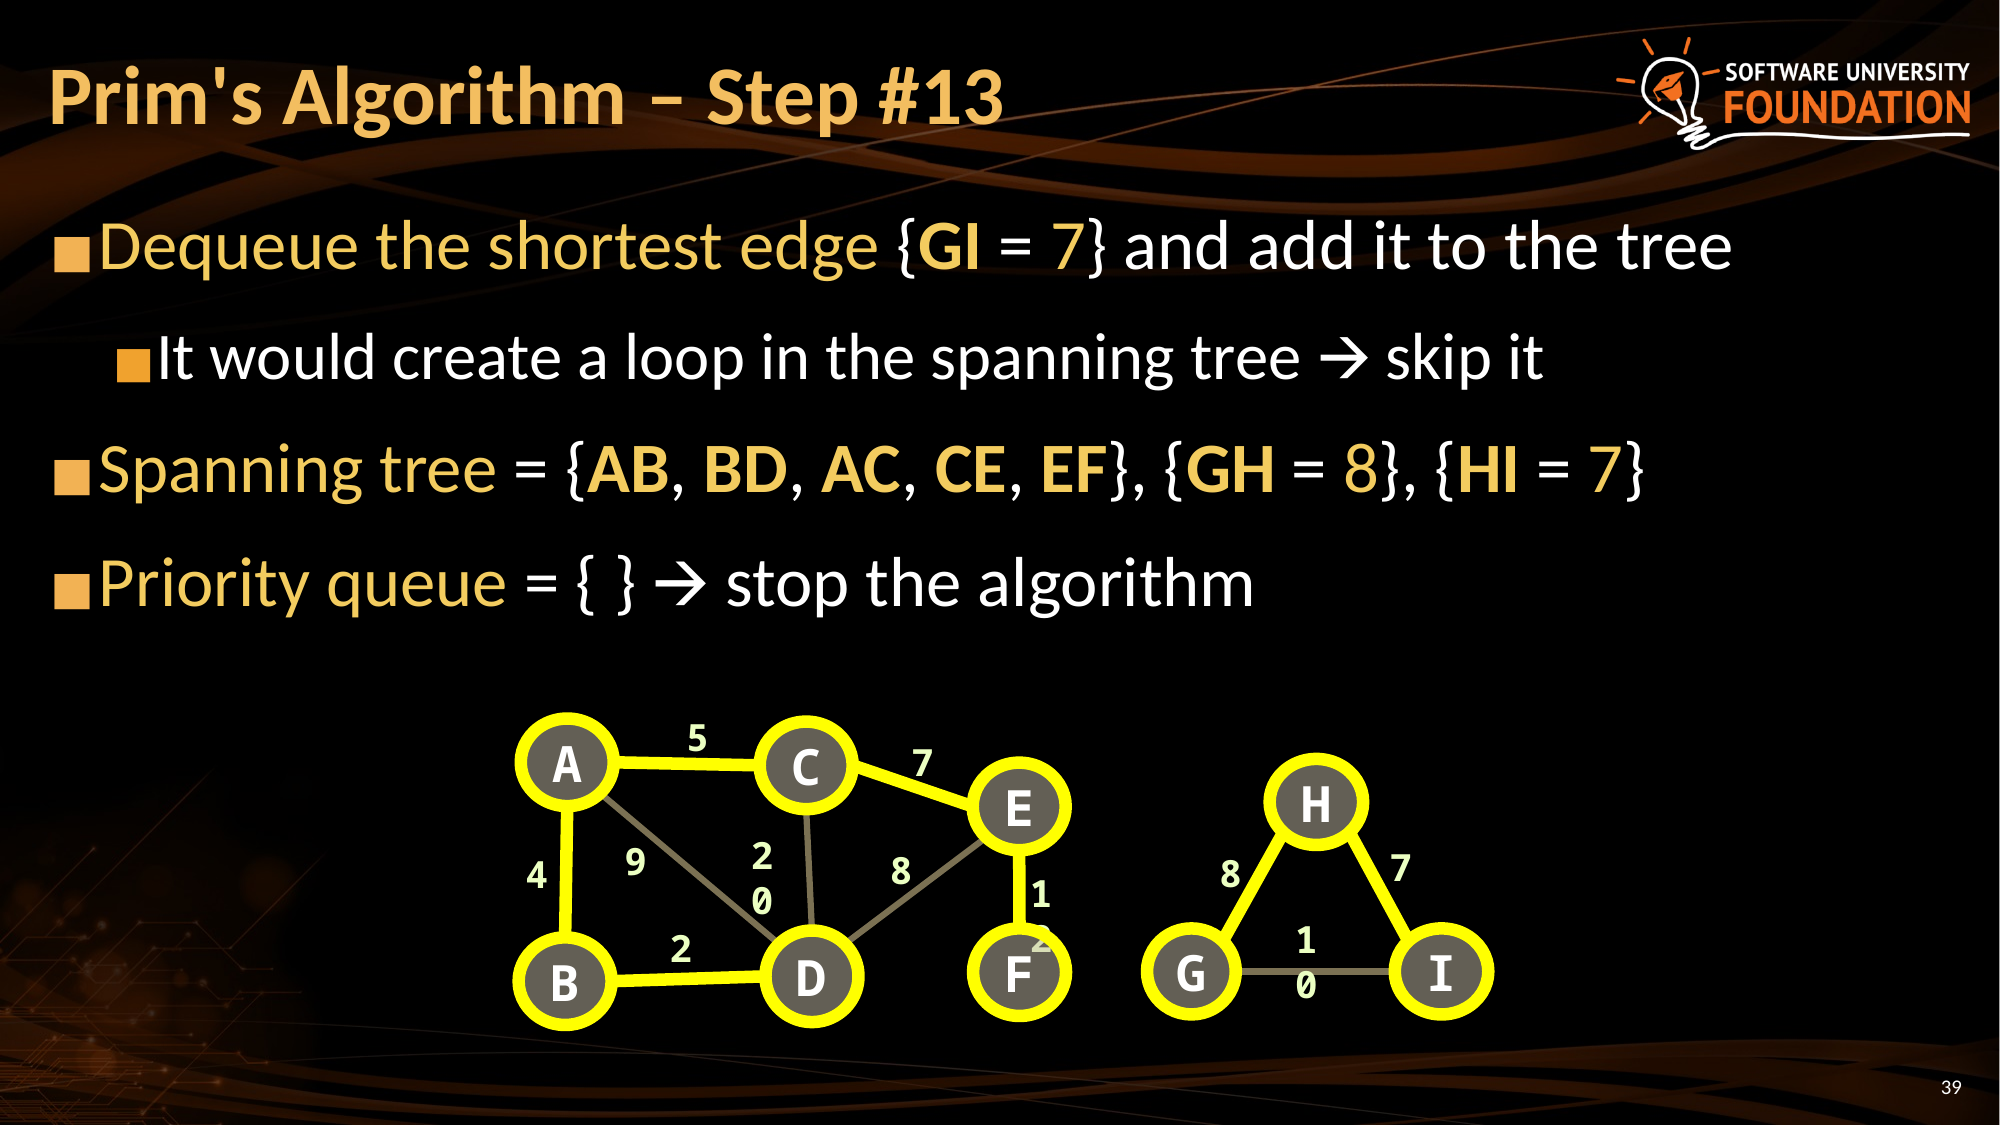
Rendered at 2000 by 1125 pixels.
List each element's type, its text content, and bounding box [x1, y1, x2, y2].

title Prim's Algorithm – Step #13 [30, 6, 1602, 189]
picture [0, 0, 2000, 1125]
list Dequeue the shortest edge {GI = 7} and add it to the tree It would create a loop in the spanning tree 🡪 skip it Spanning tree = {AB, BD, AC, CE, EF}, {GH = 8}, {HI = 7} Priority queue = { } 🡪 stop the algorithm [31, 188, 1968, 1103]
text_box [510, 706, 1489, 1026]
